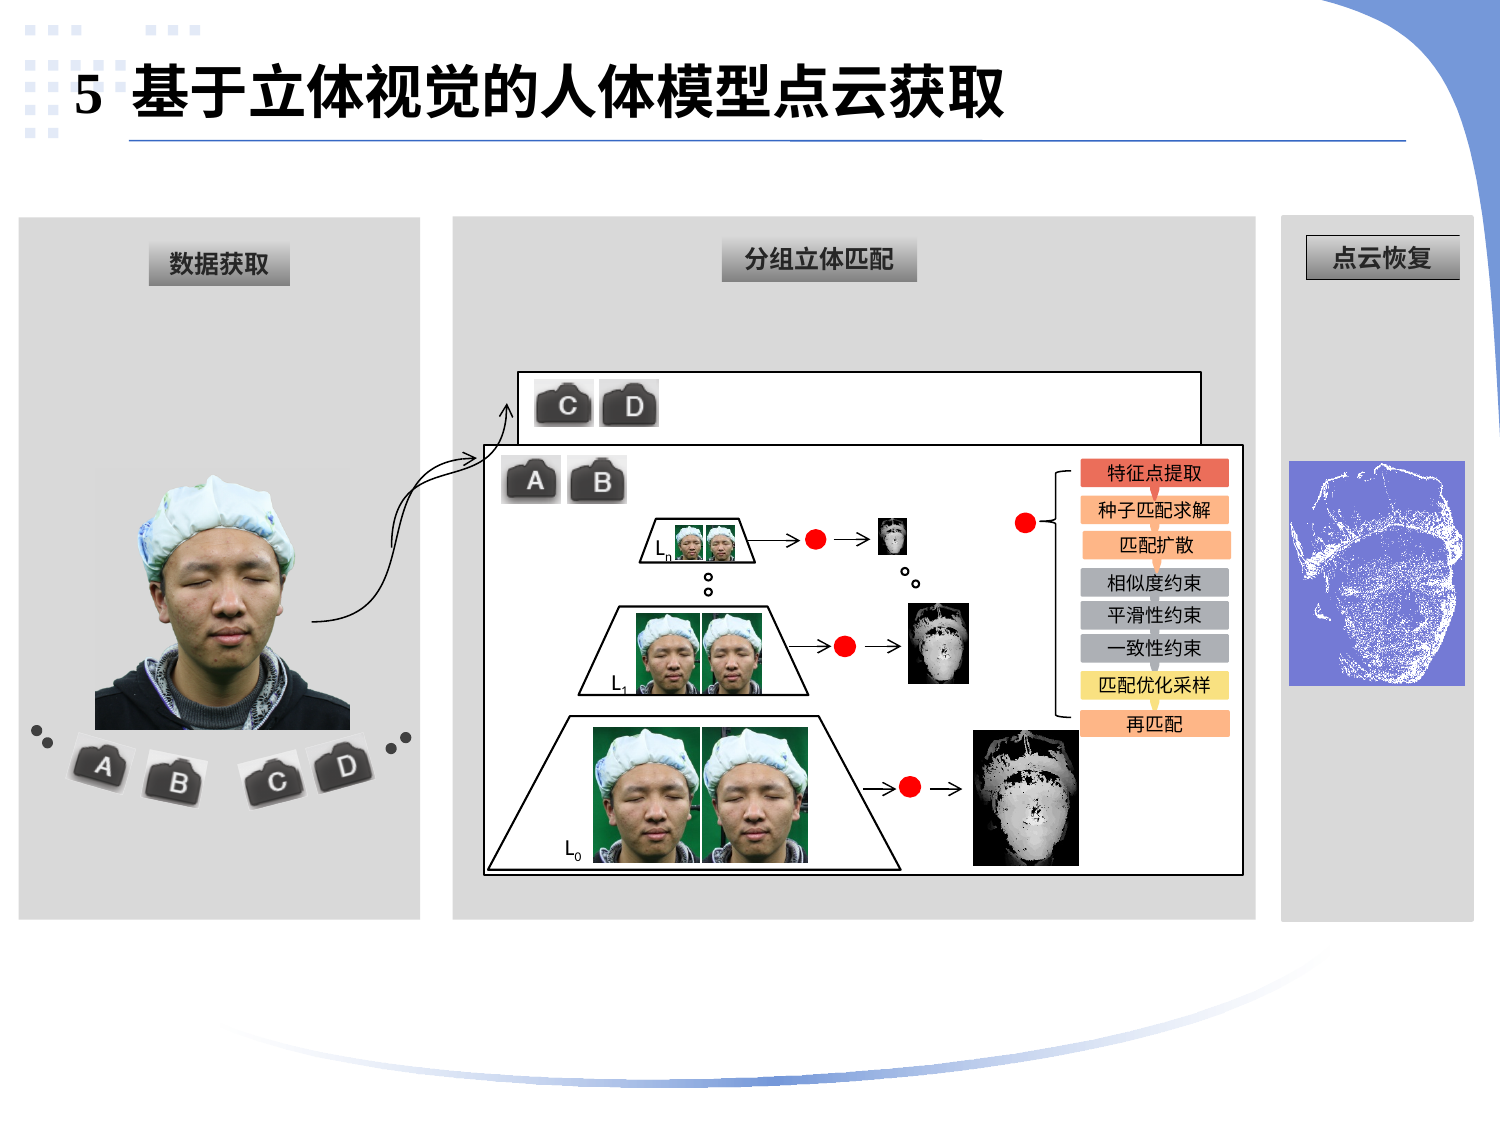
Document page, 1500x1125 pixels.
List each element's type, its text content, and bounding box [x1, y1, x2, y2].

picture [1289, 461, 1465, 686]
text_box [1281, 215, 1474, 922]
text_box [311, 402, 508, 622]
picture [566, 455, 627, 504]
text_box 分组立体匹配 [721, 236, 918, 282]
text_box 再匹配 [1085, 710, 1230, 737]
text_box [18, 217, 421, 920]
text_box 一致性约束 [1085, 633, 1230, 670]
text_box 匹配优化采样 [1085, 670, 1230, 710]
picture [508, 455, 561, 504]
text_box 5 基于立体视觉的人体模型点云获取 [59, 40, 1500, 141]
picture [534, 378, 594, 428]
text_box [1054, 470, 1072, 517]
text_box 匹配扩散 [1085, 530, 1232, 575]
text_box 种子匹配求解 [1079, 494, 1230, 530]
text_box 平滑性约束 [1085, 600, 1230, 633]
text_box [1016, 512, 1035, 517]
text_box 特征点提取 [1079, 457, 1230, 502]
text_box 相似度约束 [1085, 567, 1230, 600]
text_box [487, 518, 1080, 870]
text_box [516, 370, 1203, 443]
text_box [451, 214, 1258, 922]
text_box 点云恢复 [1306, 234, 1460, 280]
text_box [513, 443, 1245, 877]
picture [599, 378, 659, 428]
